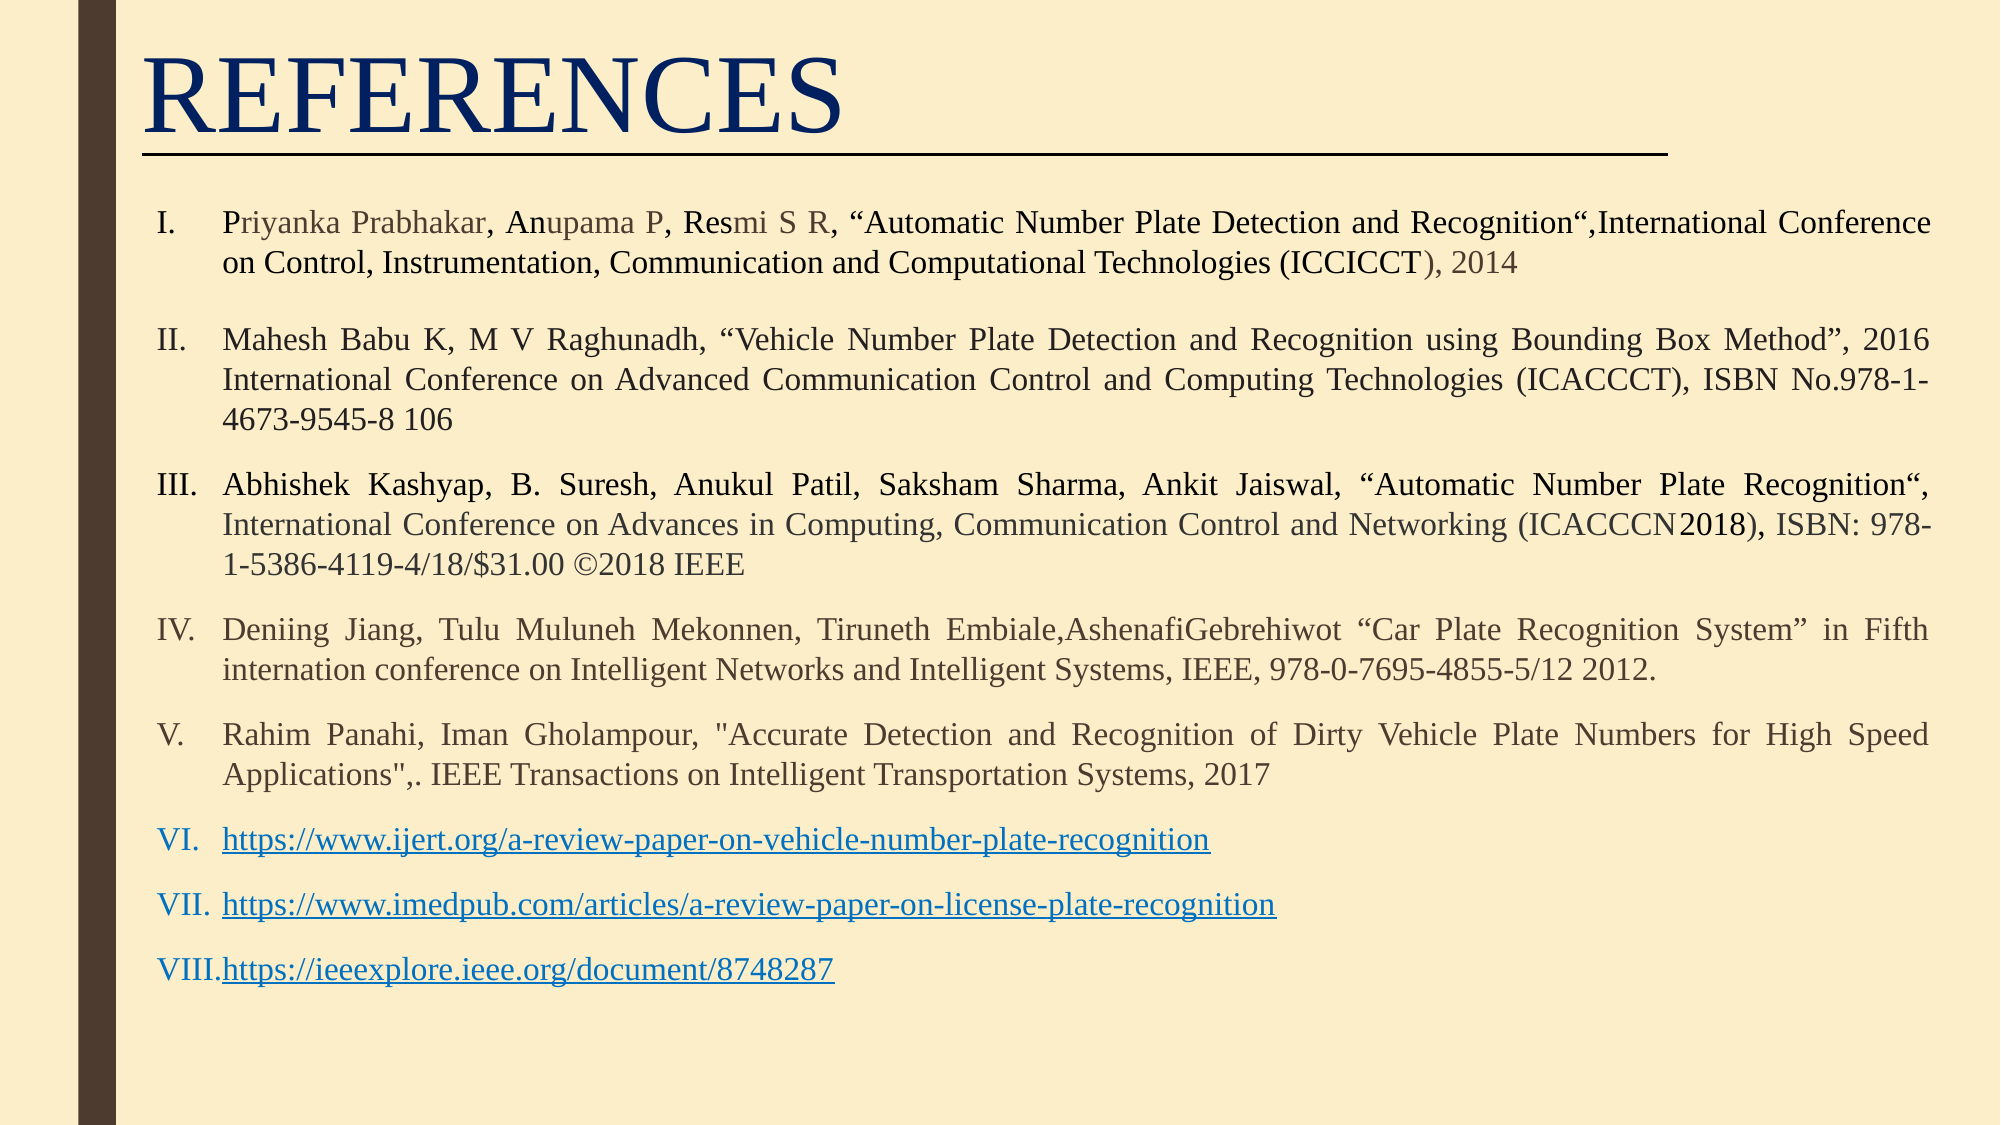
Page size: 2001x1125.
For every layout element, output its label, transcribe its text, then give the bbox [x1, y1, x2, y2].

list Priyanka Prabhakar, Anupama P, Resmi S R, “Automatic Number Plate Detection and Recognition“,International Conference on Control, Instrumentation, Communication and Computational Technologies (ICCICCT), 2014 Mahesh Babu K, M V Raghunadh, “Vehicle Number Plate Detection and Recognition using Bounding Box Method”, 2016 International Conference on Advanced Communication Control and Computing Technologies (ICACCCT), ISBN No.978-1-4673-9545-8 106 Abhishek Kashyap, B. Suresh, Anukul Patil, Saksham Sharma, Ankit Jaiswal, “Automatic Number Plate Recognition“, International Conference on Advances in Computing, Communication Control and Networking (ICACCCN2018), ISBN: 978-1-5386-4119-4/18/$31.00 ©2018 IEEE Deniing Jiang, Tulu Muluneh Mekonnen, Tiruneth Embiale,AshenafiGebrehiwot “Car Plate Recognition System” in Fifth internation conference on Intelligent Networks and Intelligent Systems, IEEE, 978-0-7695-4855-5/12 2012. Rahim Panahi, Iman Gholampour, "Accurate Detection and Recognition of Dirty Vehicle Plate Numbers for High Speed Applications",. IEEE Transactions on Intelligent Transportation Systems, 2017 https://www.ijert.org/a-review-paper-on-vehicle-number-plate-recognition https://www.imedpub.com/articles/a-review-paper-on-license-plate-recognition https://ieeexplore.ieee.org/document/8748287 [141, 192, 1948, 1097]
title REFERENCES [126, 28, 1634, 224]
